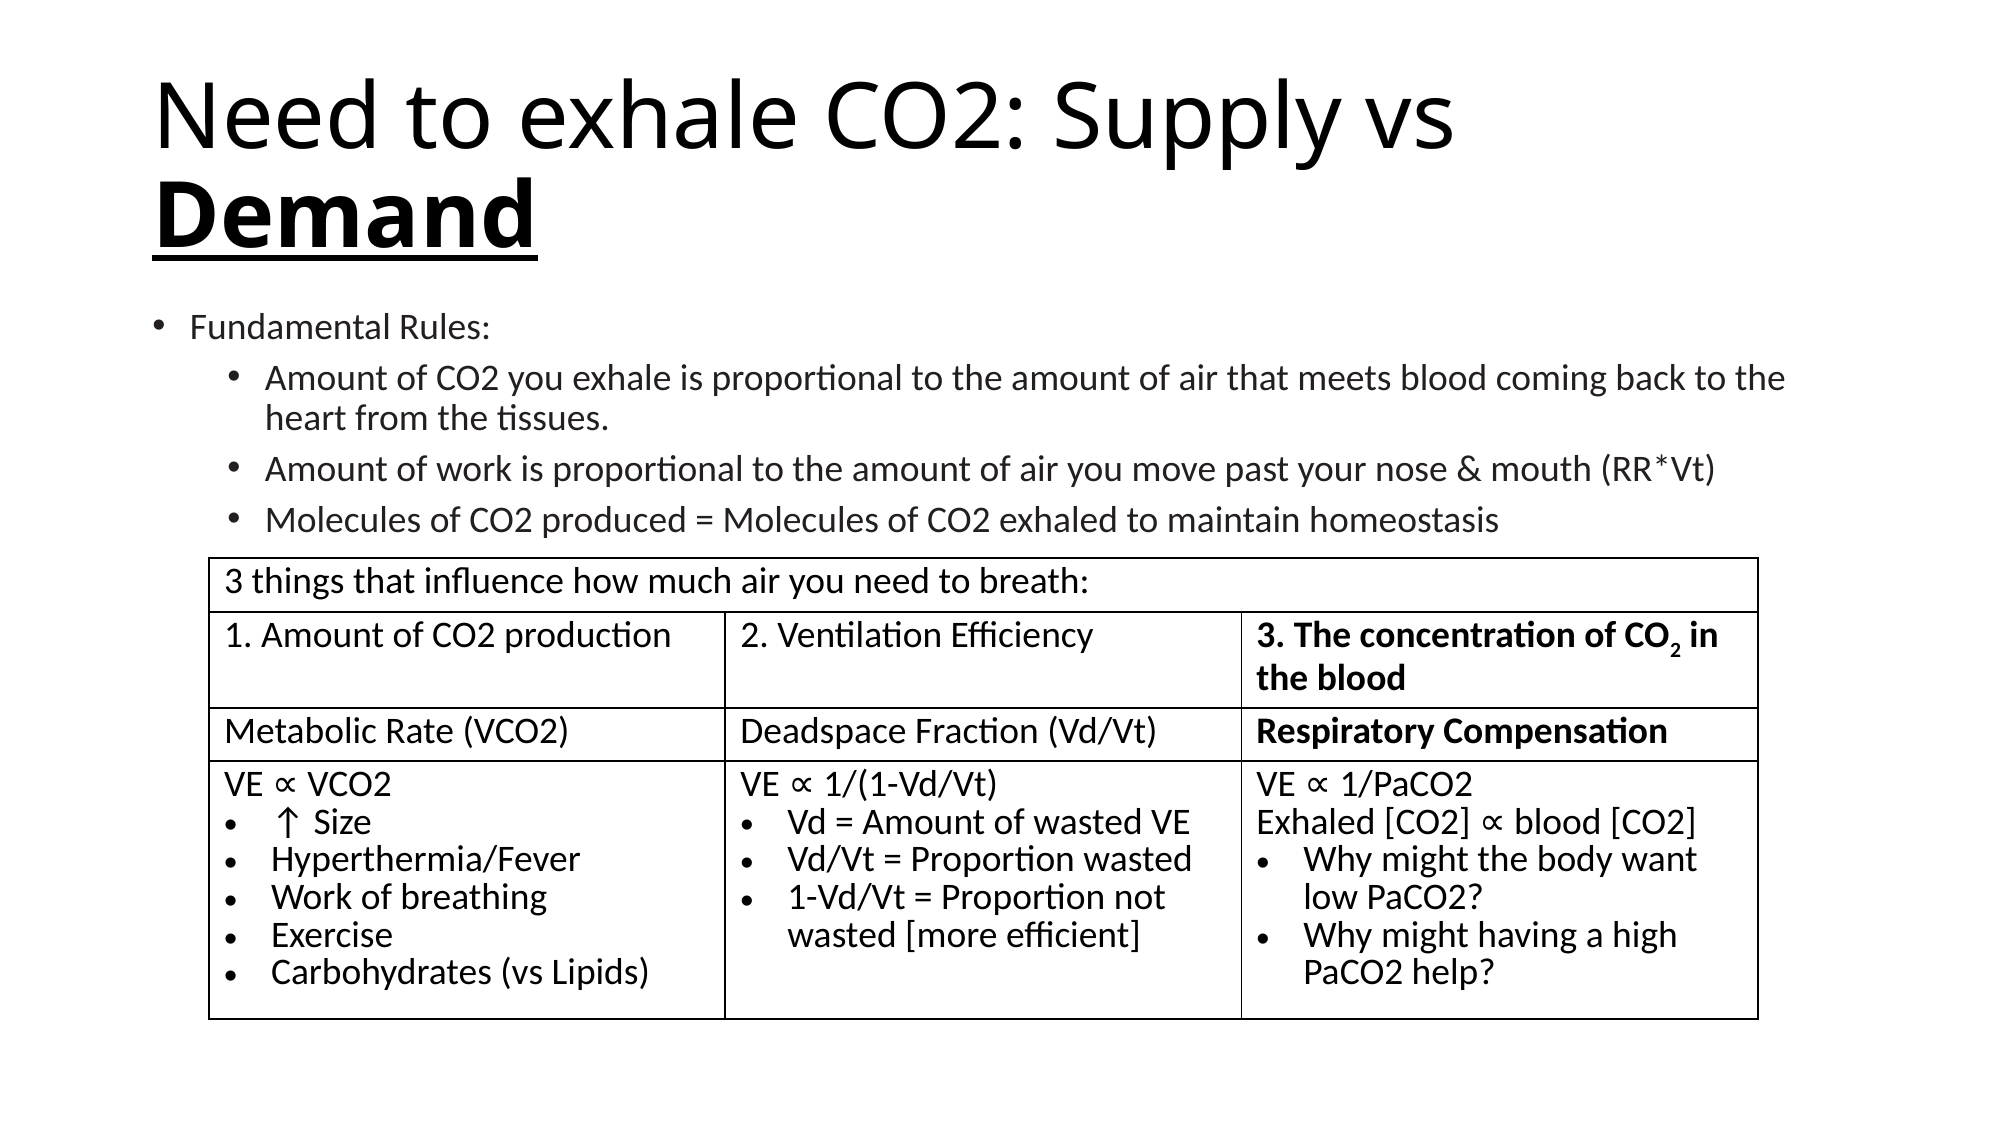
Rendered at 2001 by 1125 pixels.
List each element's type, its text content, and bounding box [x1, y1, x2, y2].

table_cell VE ∝ 1/PaCO2 Exhaled [CO2] ∝ blood [CO2] Why might the body want low PaCO2? Why might having a high PaCO2 help? [1242, 762, 1757, 1018]
table_cell Respiratory Compensation [1242, 709, 1757, 760]
table_cell Deadspace Fraction (Vd/Vt) [726, 709, 1241, 760]
table_cell 1. Amount of CO2 production [210, 613, 724, 707]
table_cell VE ∝ VCO2 ↑ Size Hyperthermia/Fever Work of breathing Exercise Carbohydrates (vs Lipids) [210, 762, 724, 1018]
table_cell 2. Ventilation Efficiency [726, 613, 1241, 707]
title Need to exhale CO2: Supply vs Demand [137, 59, 1863, 278]
table_cell VE ∝ 1/(1-Vd/Vt) Vd = Amount of wasted VE Vd/Vt = Proportion wasted 1-Vd/Vt = Proportion not wasted [more efficient] [726, 762, 1241, 1018]
table_cell Metabolic Rate (VCO2) [210, 709, 724, 760]
table_cell 3. The concentration of CO2 in the blood [1242, 613, 1757, 707]
table_header 3 things that influence how much air you need to breath: [210, 559, 1757, 611]
list Fundamental Rules: Amount of CO2 you exhale is proportional to the amount of air that meets blood coming back to the heart from the tissues. Amount of work is proportional to the amount of air you move past your nose & mouth (RR*Vt) Molecules of CO2 produced = Molecules of CO2 exhaled to maintain homeostasis [137, 299, 1863, 1014]
